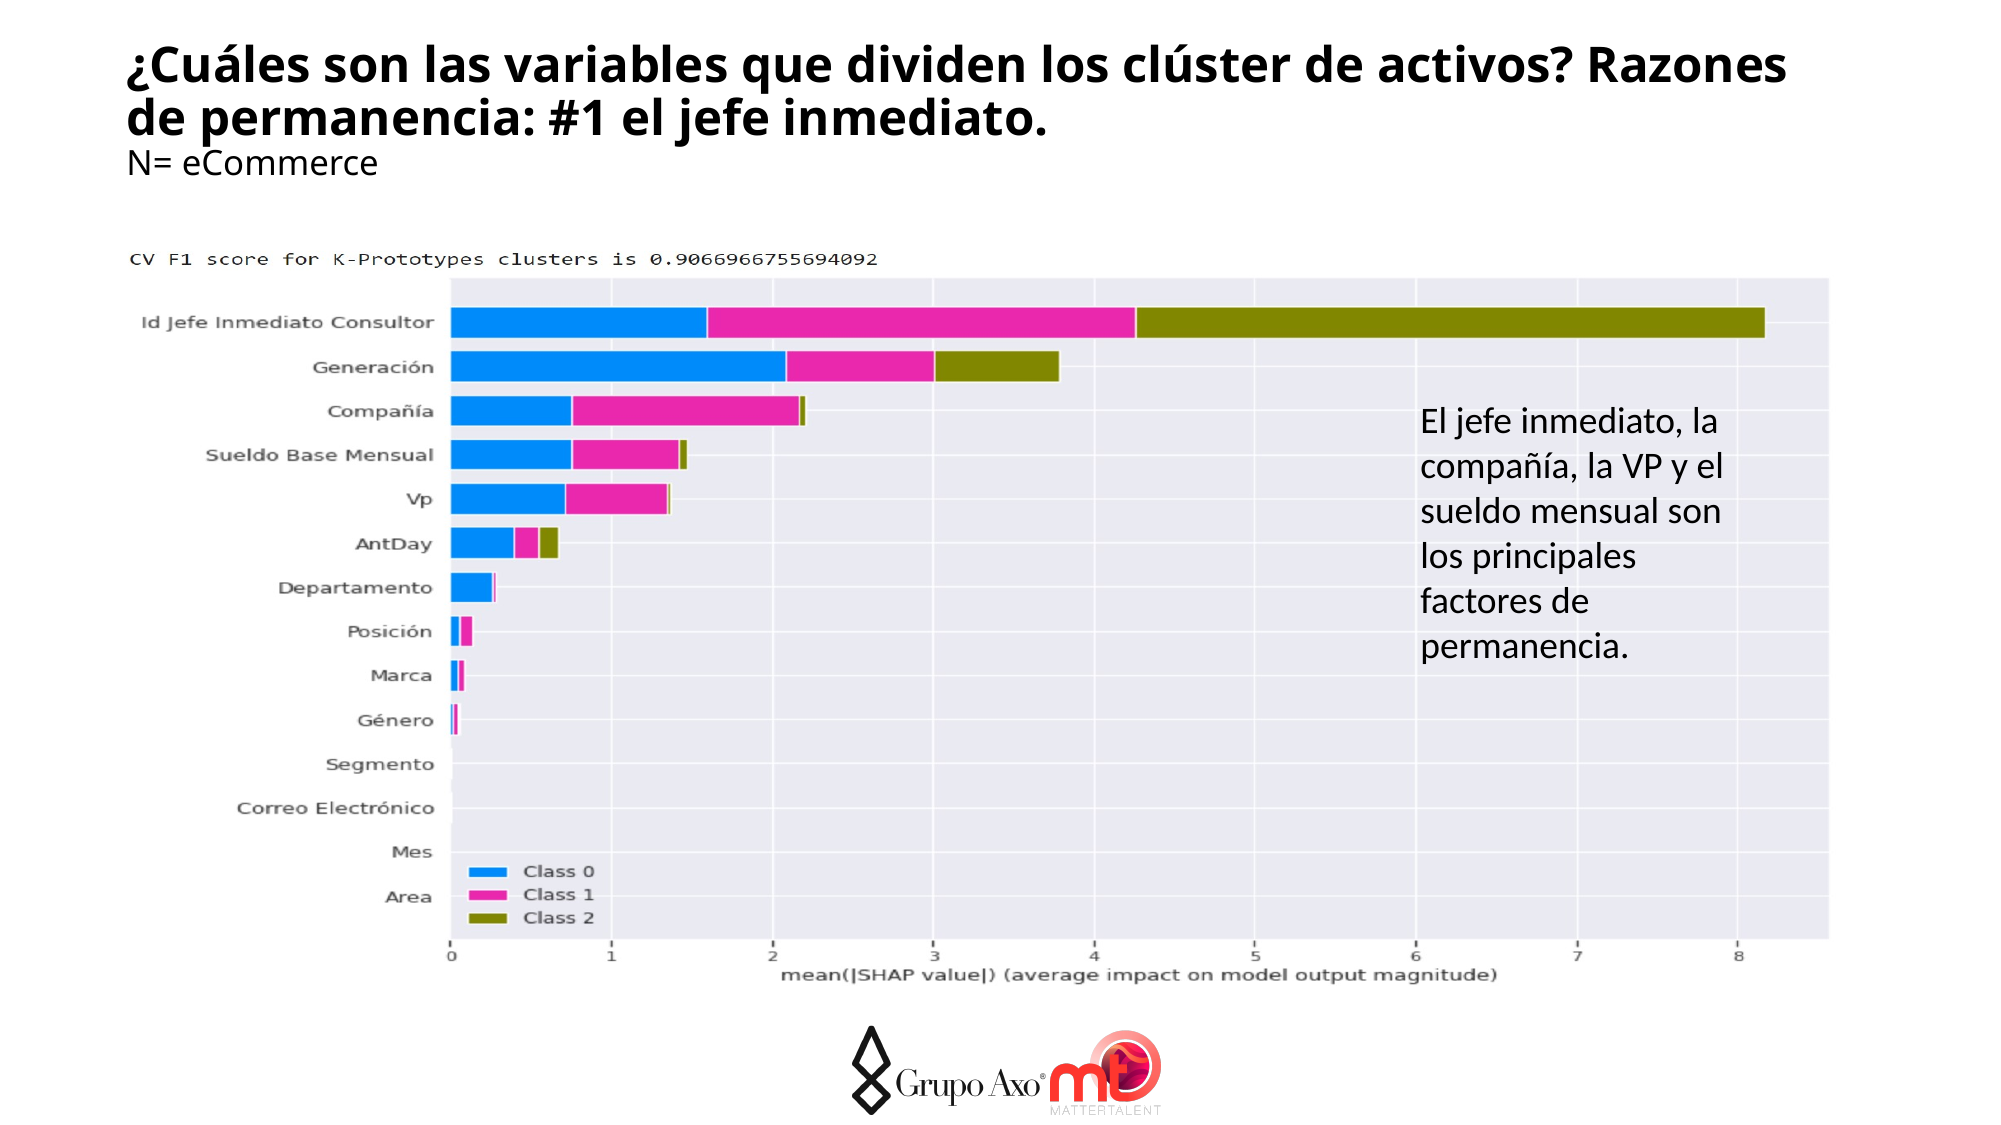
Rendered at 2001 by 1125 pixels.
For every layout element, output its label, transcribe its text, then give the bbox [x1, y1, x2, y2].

picture [845, 1021, 1176, 1119]
picture [120, 248, 1930, 990]
title ¿Cuáles son las variables que dividen los clúster de activos? Razones de permanencia: #1 el jefe inmediato. N= eCommerce [111, 31, 1837, 192]
